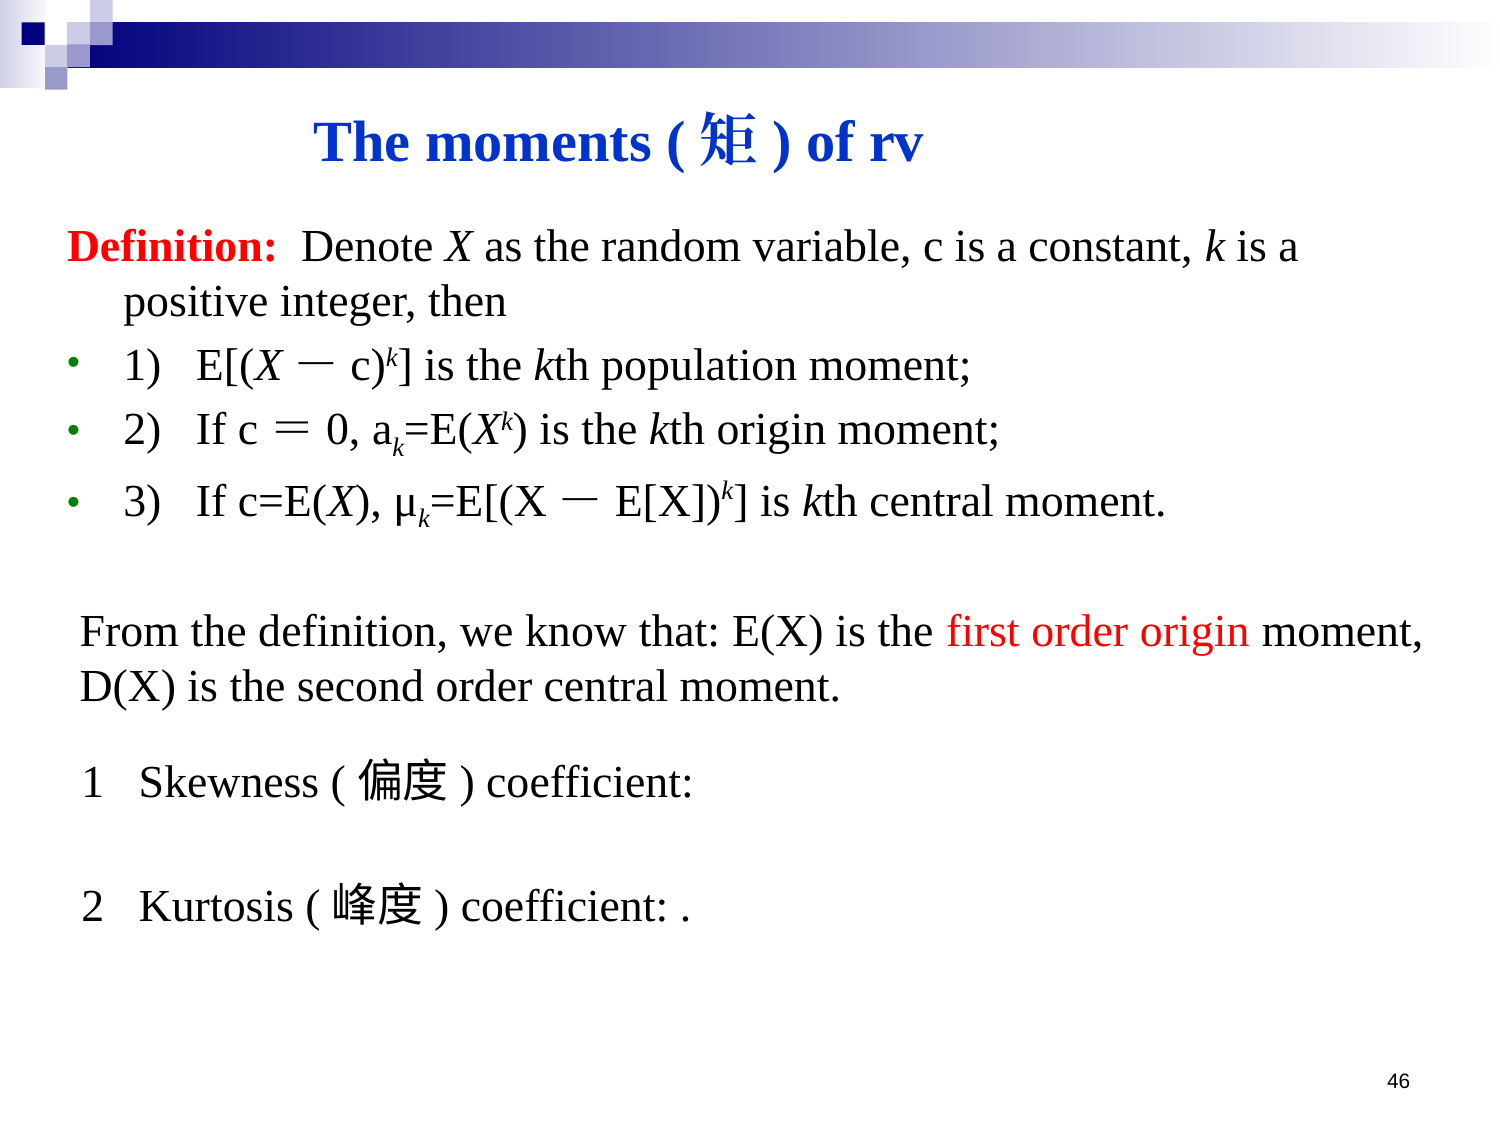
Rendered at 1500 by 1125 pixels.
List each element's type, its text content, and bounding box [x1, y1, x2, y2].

text_box The moments (矩) of rv [255, 95, 1107, 208]
slide_number 46 [1074, 1024, 1426, 1101]
text_box From the definition, we know that: E(X) is the first order origin moment, D(X) is the second order central moment. [64, 593, 1438, 719]
text_box Definition: Denote X as the random variable, c is a constant, k is a positive integer, then 1) E[(X－c)k] is the kth population moment; 2) If c＝0, ak=E(Xk) is the kth origin moment; 3) If c=E(X), μk=E[(X－E[X])k] is kth central moment. [52, 208, 1448, 541]
